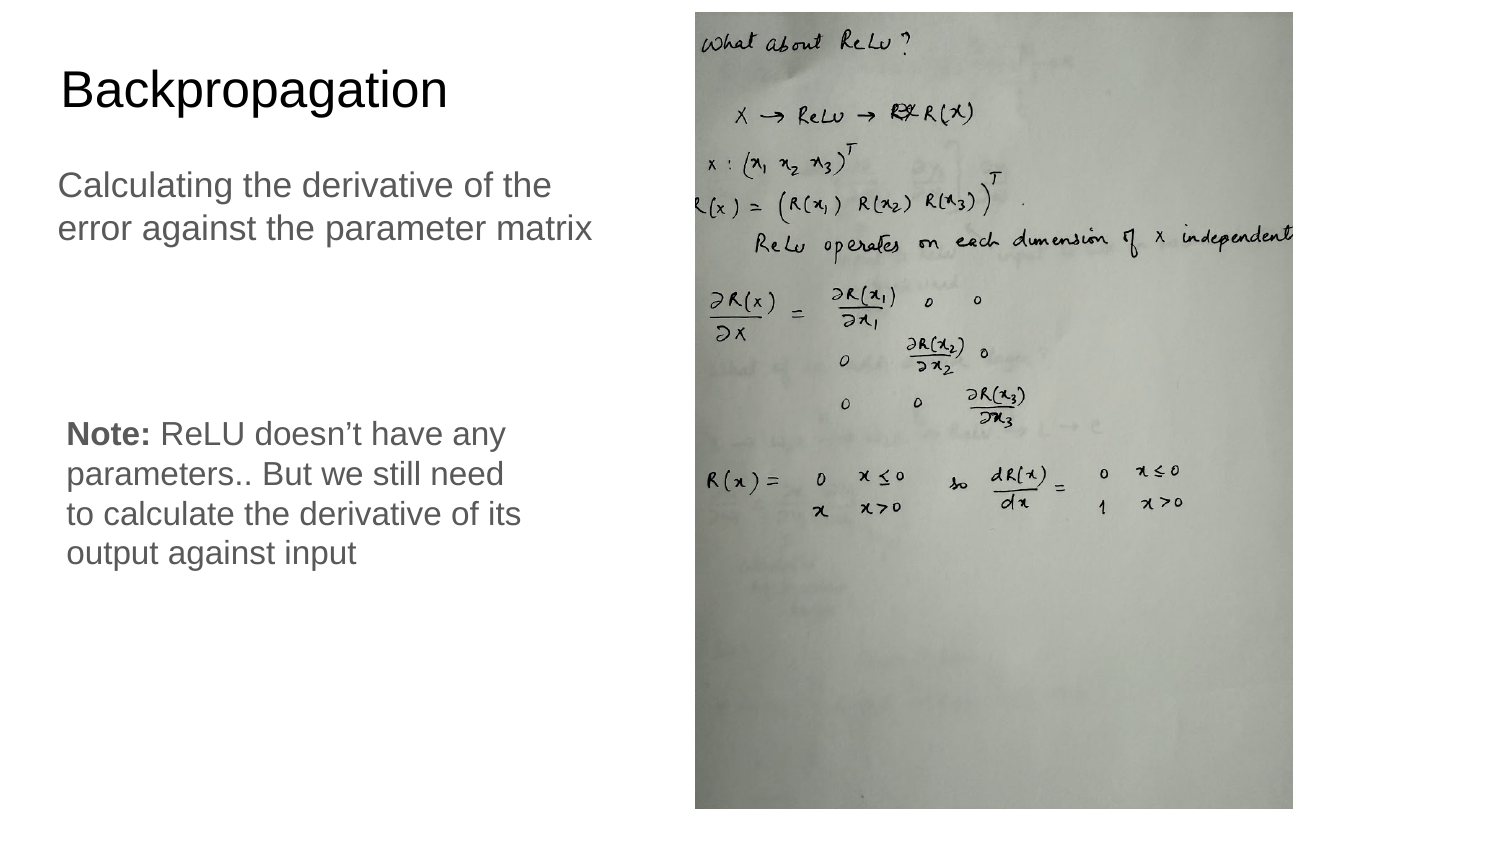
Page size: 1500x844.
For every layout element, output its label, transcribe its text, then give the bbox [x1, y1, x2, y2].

text_box Note: ReLU doesn’t have any parameters.. But we still need to calculate the derivative of its output against input [51, 396, 544, 587]
title Backpropagation [0, 38, 517, 133]
picture [694, 12, 1293, 810]
text_box Calculating the derivative of the error against the parameter matrix [42, 146, 620, 262]
